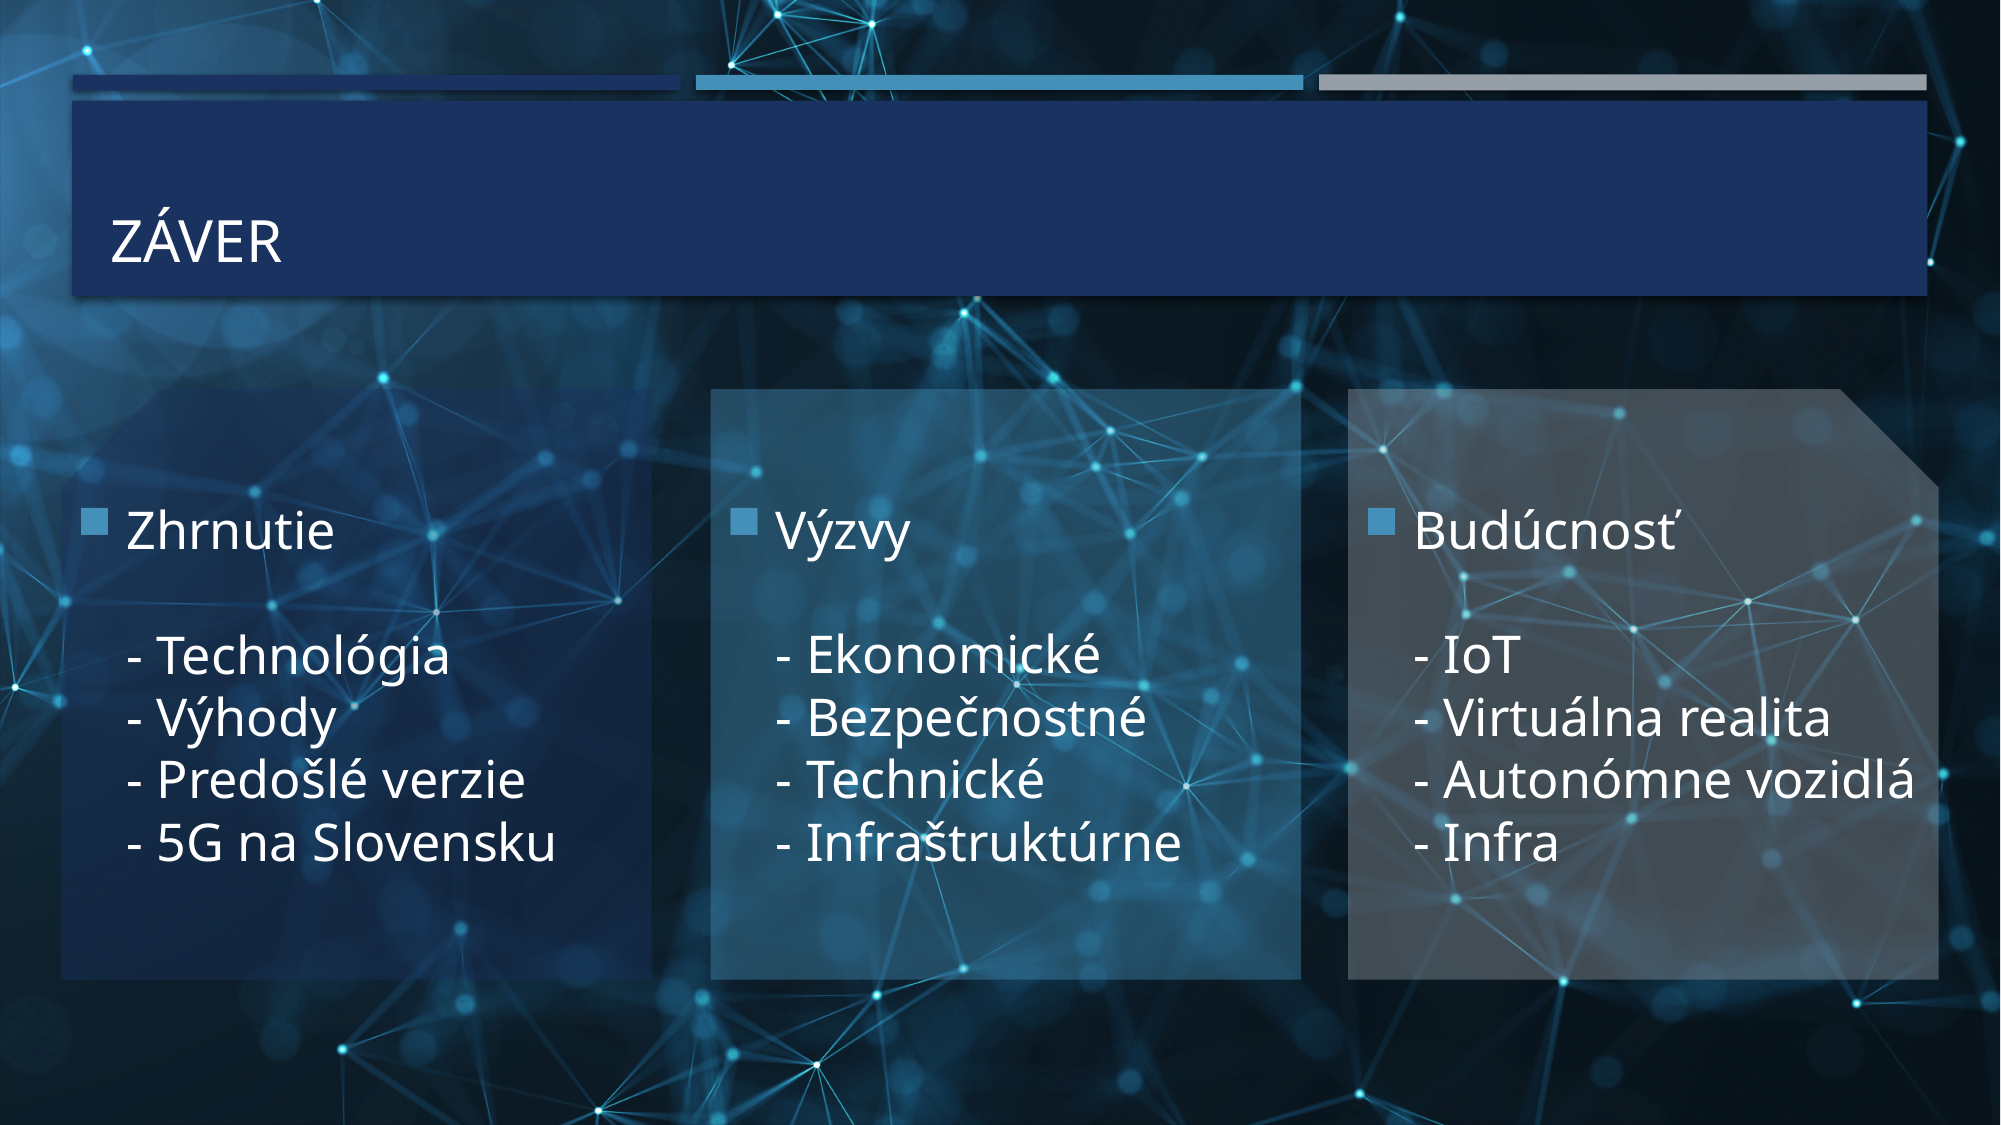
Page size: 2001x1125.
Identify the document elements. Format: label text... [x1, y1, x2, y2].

text_box Budúcnosť - IoT - Virtuálna realita - Autonómne vozidlá - Infra [1348, 389, 1939, 980]
list Zhrnutie - Technológia - Výhody - Predošlé verzie - 5G na Slovensku [61, 389, 652, 980]
title Záver [95, 115, 1905, 282]
picture [0, 0, 2001, 1125]
text_box Výzvy - Ekonomické - Bezpečnostné - Technické - Infraštruktúrne [710, 389, 1302, 980]
